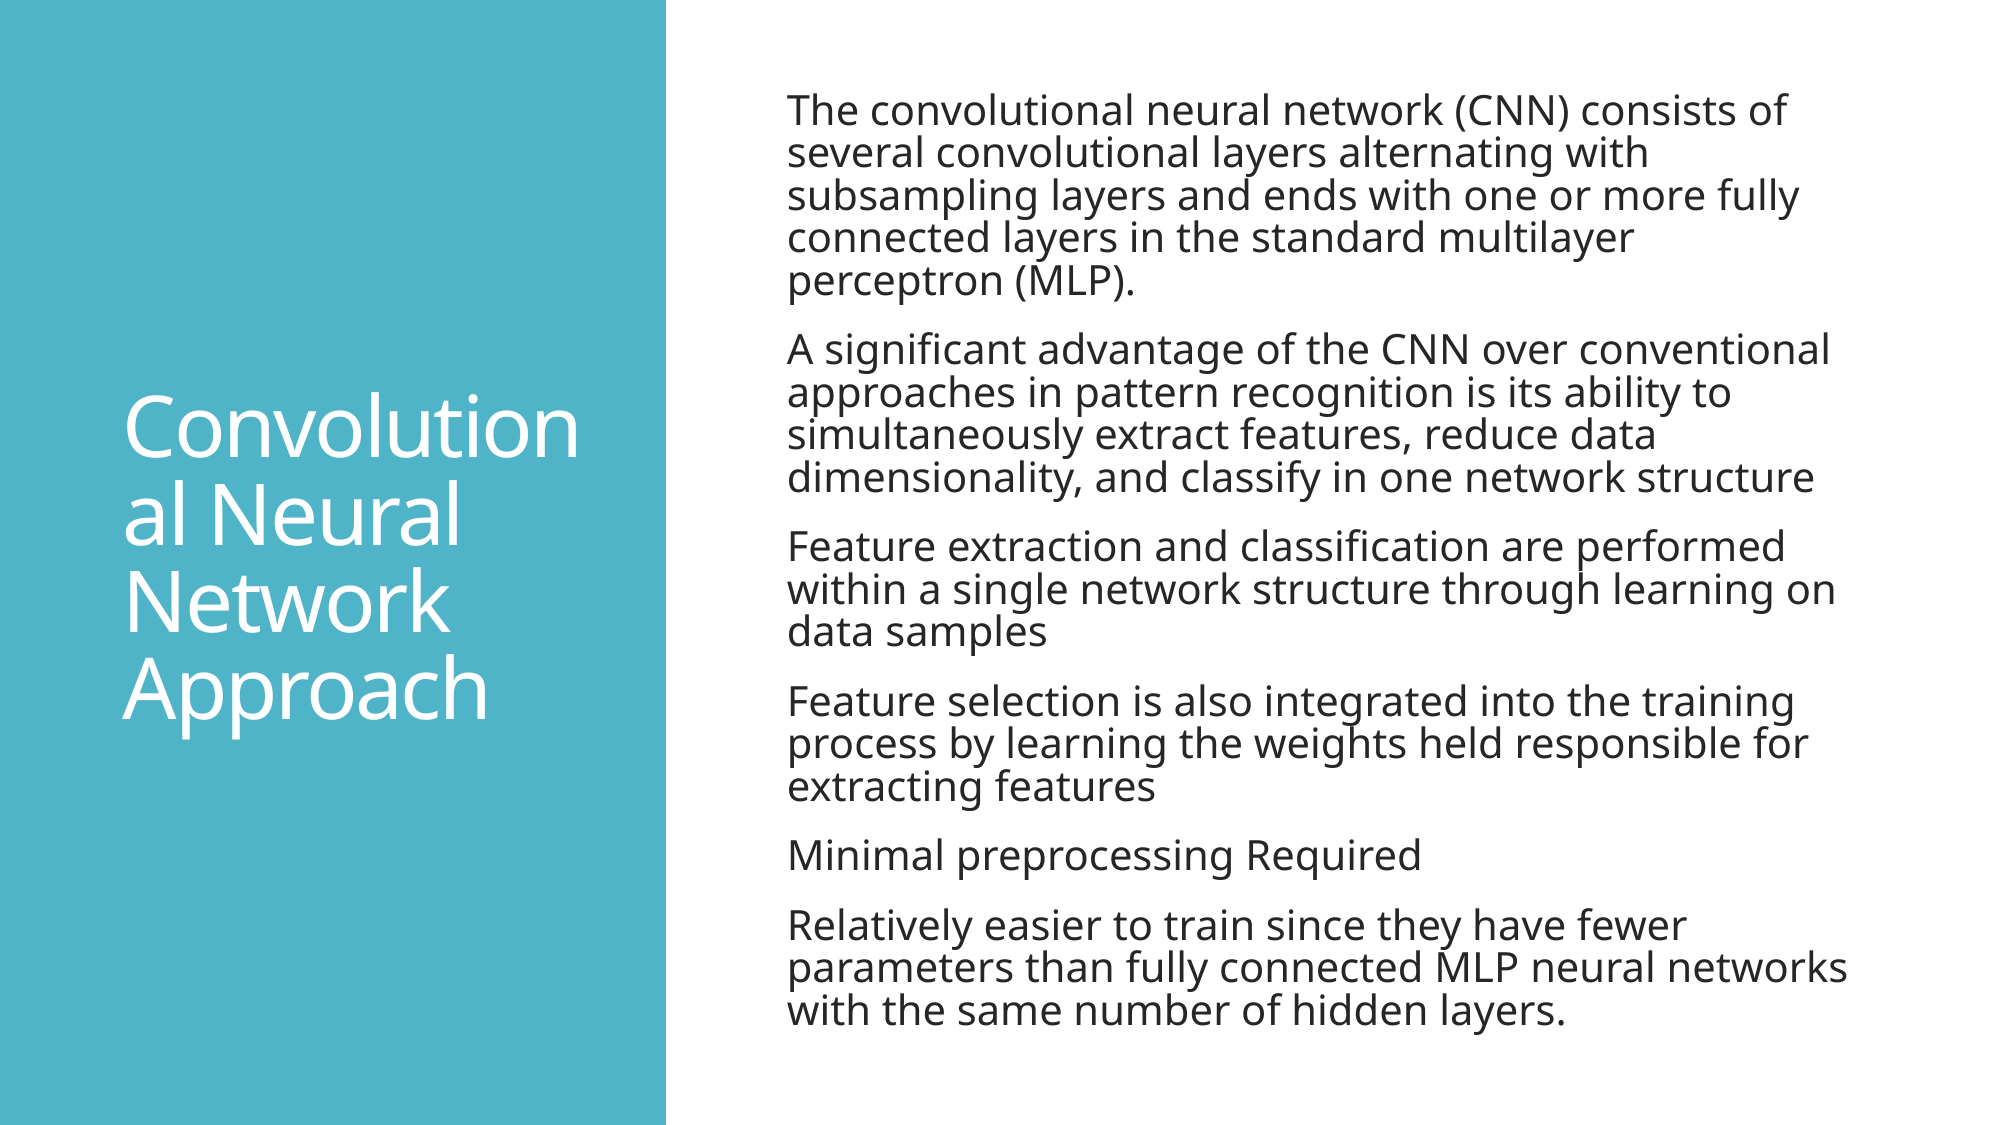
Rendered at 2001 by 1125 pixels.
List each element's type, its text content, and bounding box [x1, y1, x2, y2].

text_box [0, 0, 667, 1125]
list The convolutional neural network (CNN) consists of several convolutional layers alternating with subsampling layers and ends with one or more fully connected layers in the standard multilayer perceptron (MLP). A significant advantage of the CNN over conventional approaches in pattern recognition is its ability to simultaneously extract features, reduce data dimensionality, and classify in one network structure Feature extraction and classification are performed within a single network structure through learning on data samples Feature selection is also integrated into the training process by learning the weights held responsible for extracting features Minimal preprocessing Required Relatively easier to train since they have fewer parameters than fully connected MLP neural networks with the same number of hidden layers. [756, 153, 1876, 972]
title Convolutional Neural Network Approach [107, 153, 598, 972]
